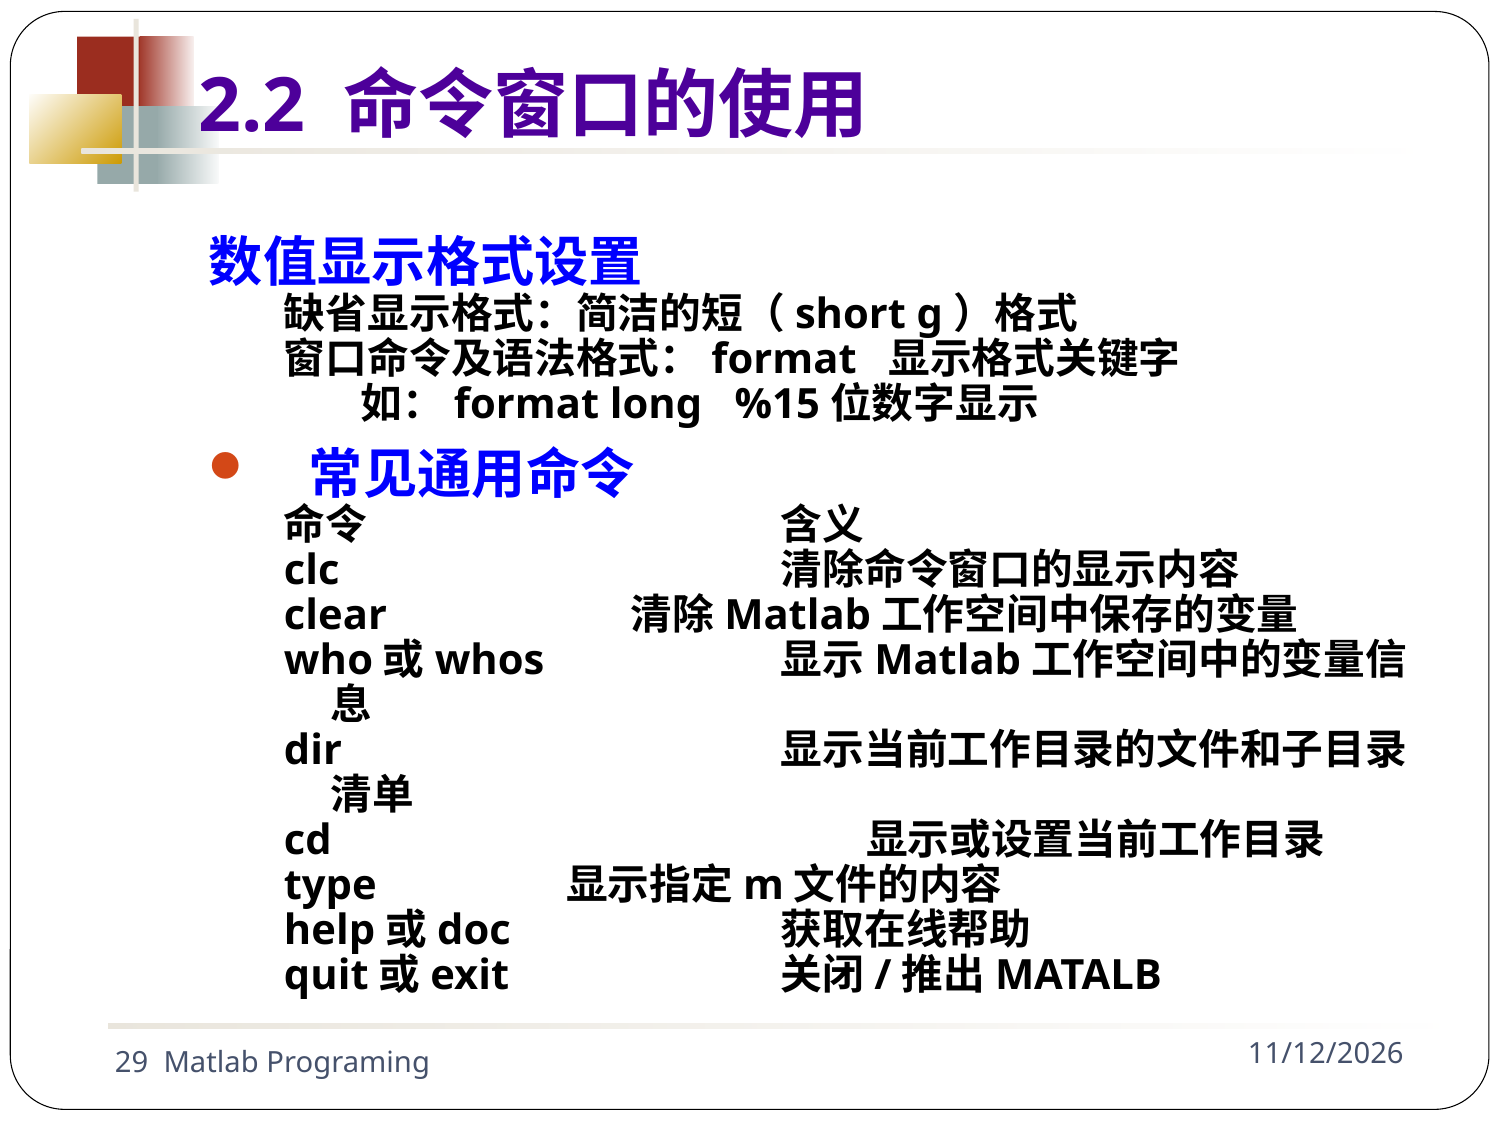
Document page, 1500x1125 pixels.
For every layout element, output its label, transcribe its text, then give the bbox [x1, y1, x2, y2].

text_box 29 Matlab Programing [100, 1023, 751, 1099]
text_box [1012, 1024, 1419, 1094]
title 2.2 命令窗口的使用 [182, 0, 1462, 162]
list 数值显示格式设置 缺省显示格式：简洁的短（short g）格式 窗口命令及语法格式：format 显示格式关键字 如：format long %15位数字显示 常见通用命令 命令 含义 clc 清除命令窗口的显示内容 clear 清除Matlab工作空间中保存的变量 who或whos 显示Matlab工作空间中的变量信息 dir 显示当前工作目录的文件和子目录清单 cd 显示或设置当前工作目录 type 显示指定m文件的内容 help或doc 获取在线帮助 quit或exit 关闭/推出MATALB [193, 219, 1436, 1024]
